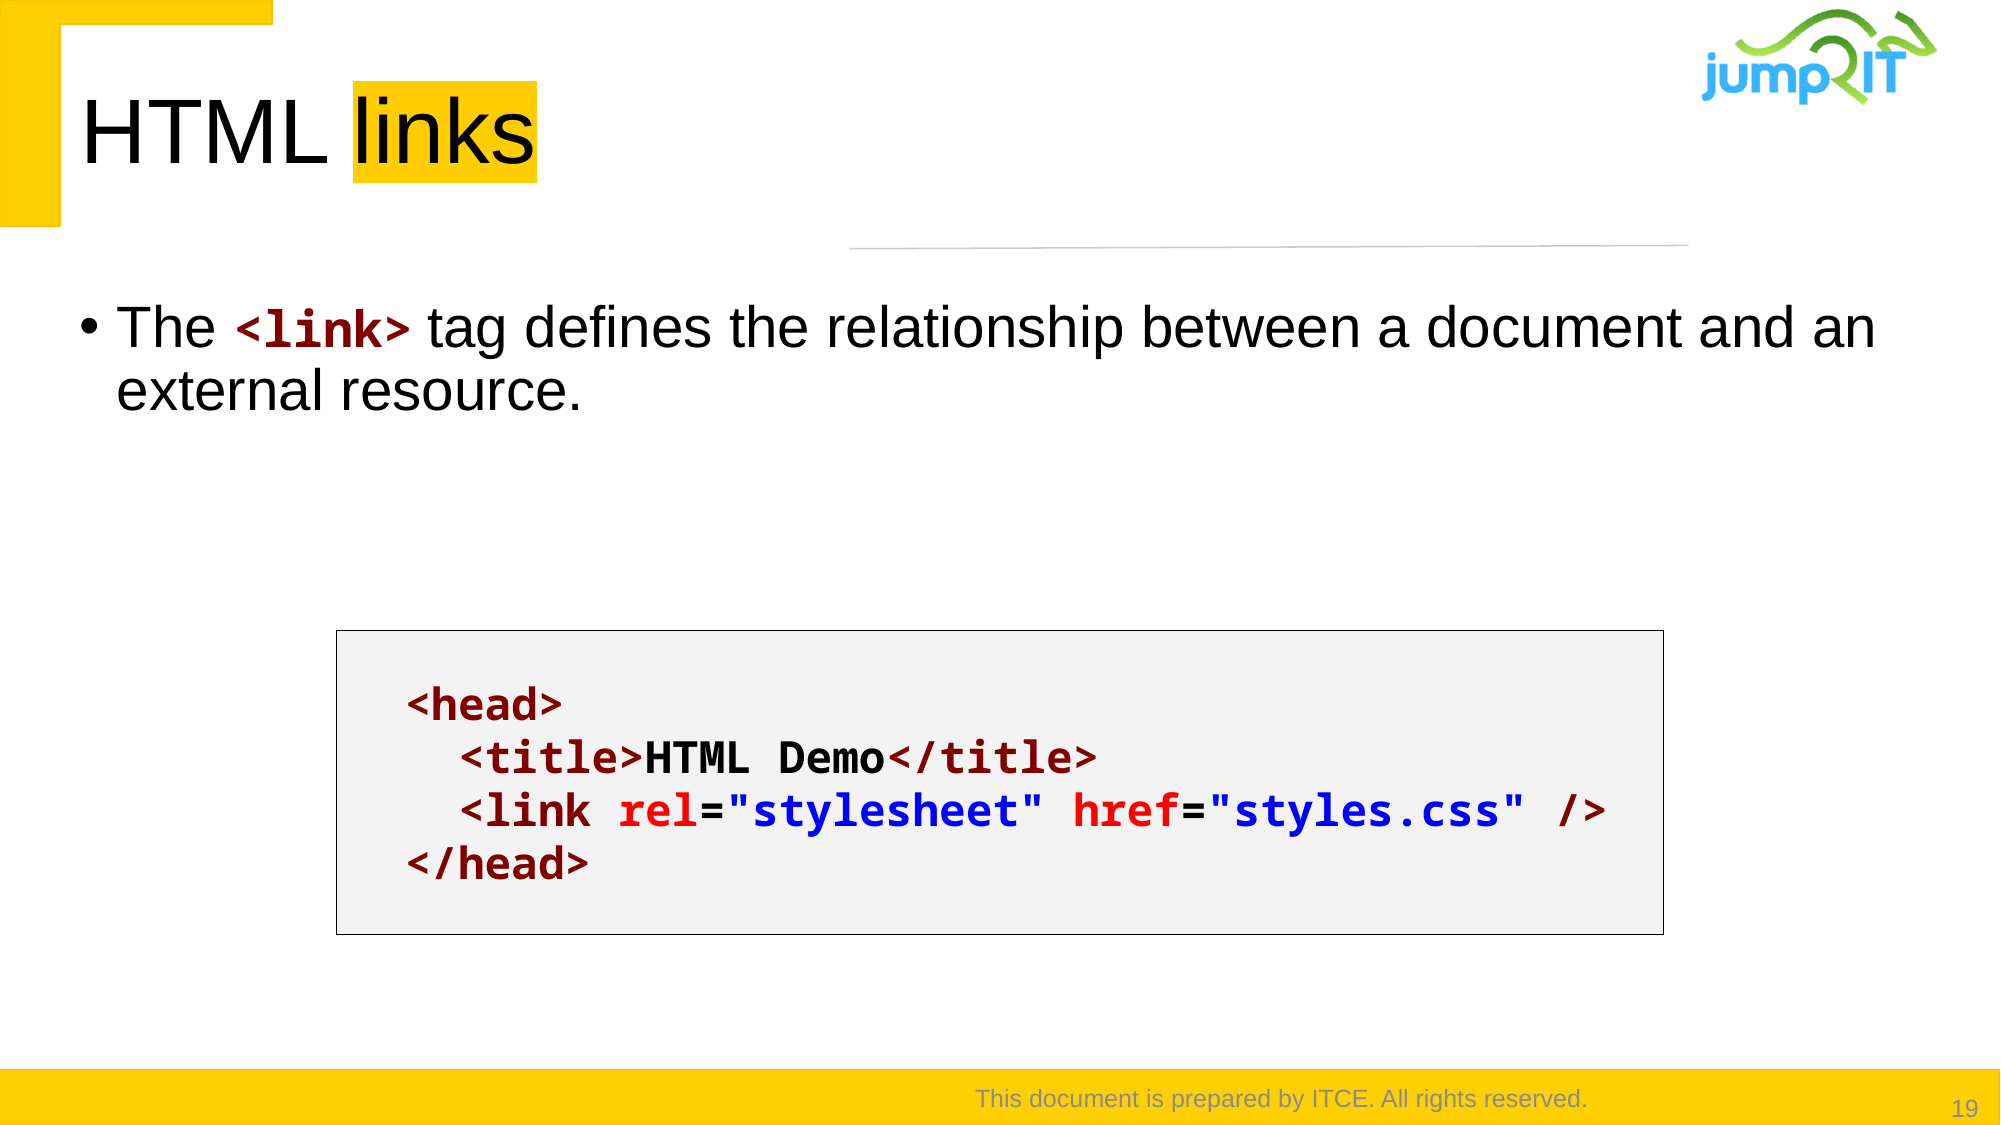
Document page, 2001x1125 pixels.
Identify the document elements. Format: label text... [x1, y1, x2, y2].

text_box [849, 245, 1689, 249]
title HTML links [60, 25, 1669, 244]
text_box <head> <title>HTML Demo</title> <link rel="stylesheet" href="styles.css" /> </head> [335, 630, 1665, 935]
footer This document is prepared by ITCE. All rights reserved. [771, 1069, 1794, 1125]
slide_number 19 [1906, 1072, 1999, 1121]
list The <link> tag defines the relationship between a document and an external resource. [59, 277, 1957, 1046]
picture [1696, 1, 1943, 113]
